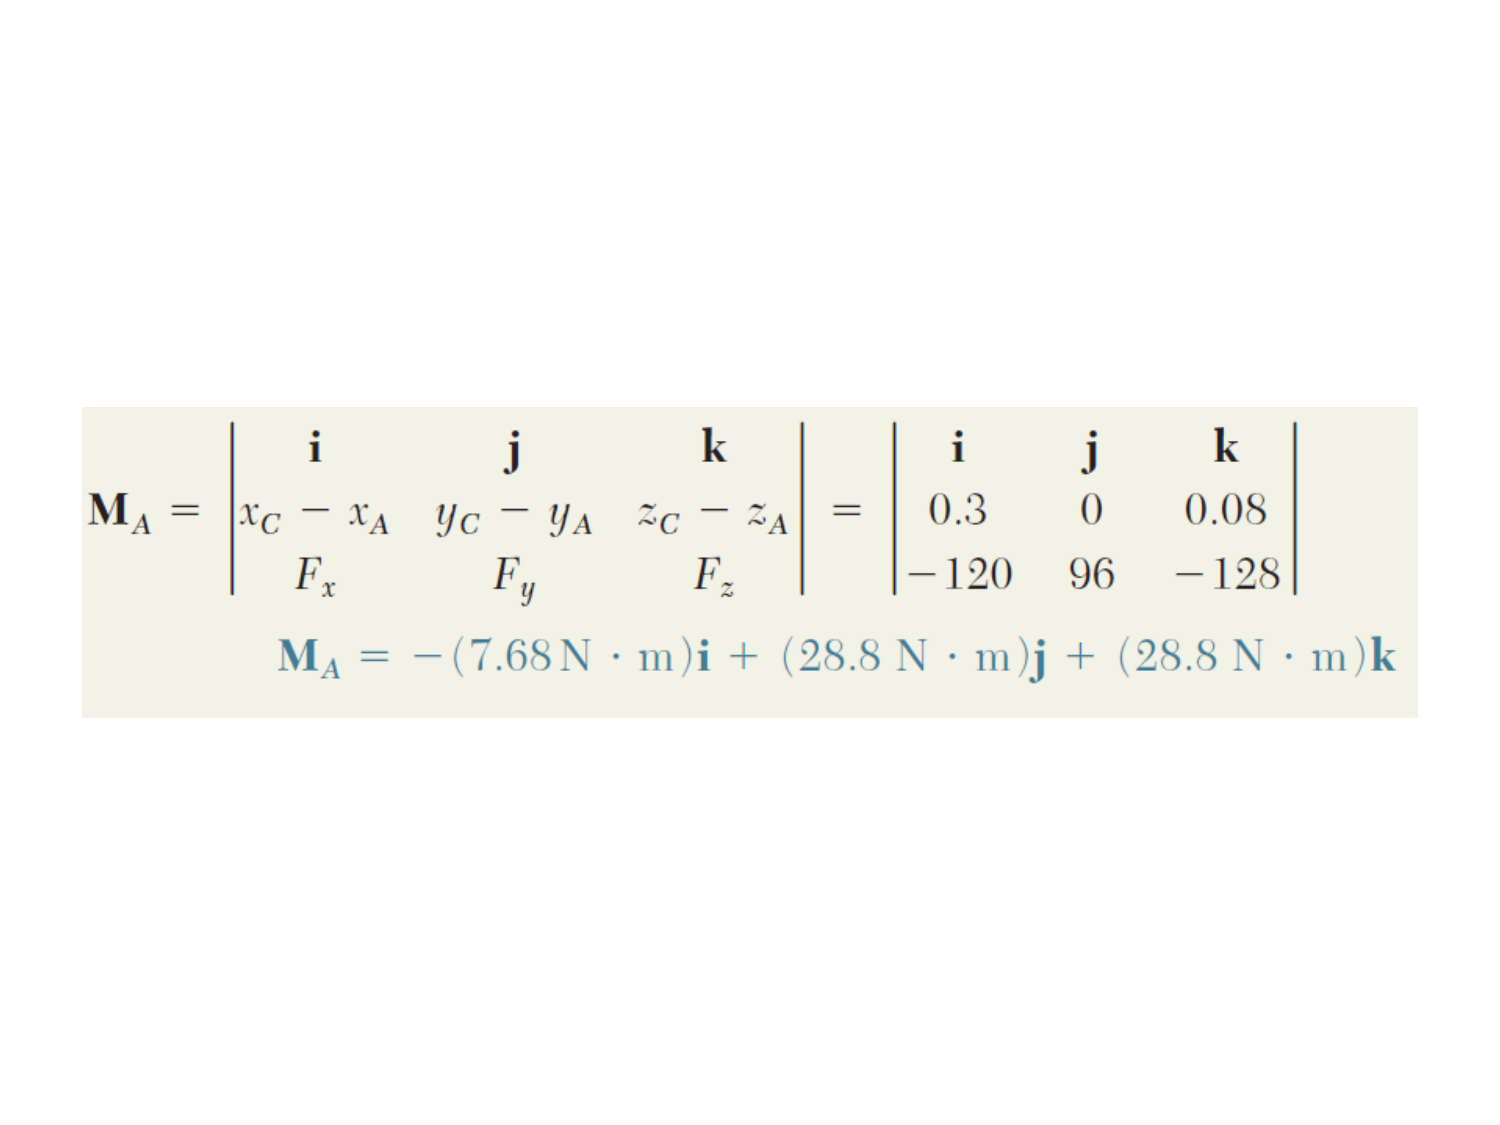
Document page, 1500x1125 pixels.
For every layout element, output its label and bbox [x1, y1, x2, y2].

picture [82, 407, 1418, 718]
